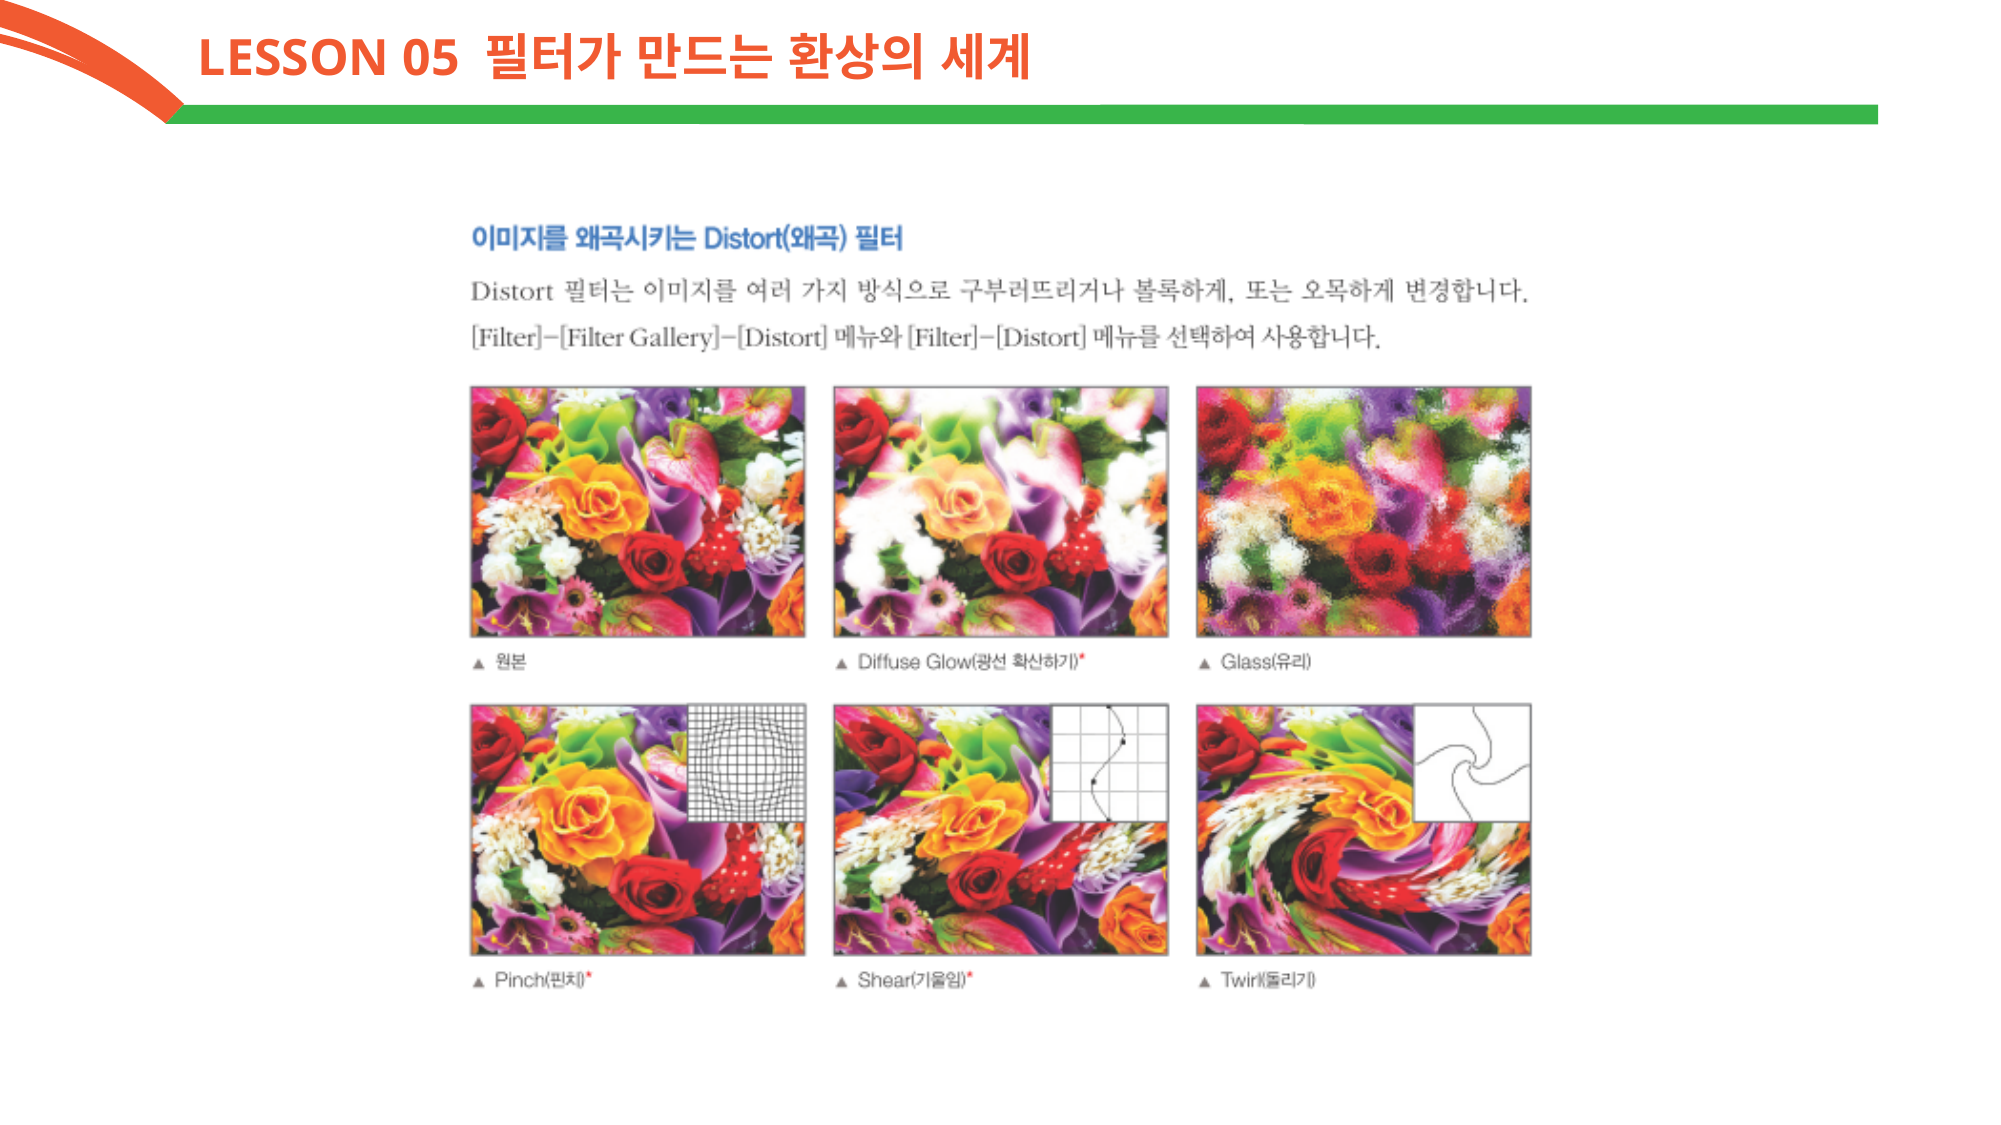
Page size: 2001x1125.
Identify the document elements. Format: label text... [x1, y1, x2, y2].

title LESSON 05 필터가 만드는 환상의 세계 [183, 24, 1836, 95]
picture [462, 217, 1538, 995]
